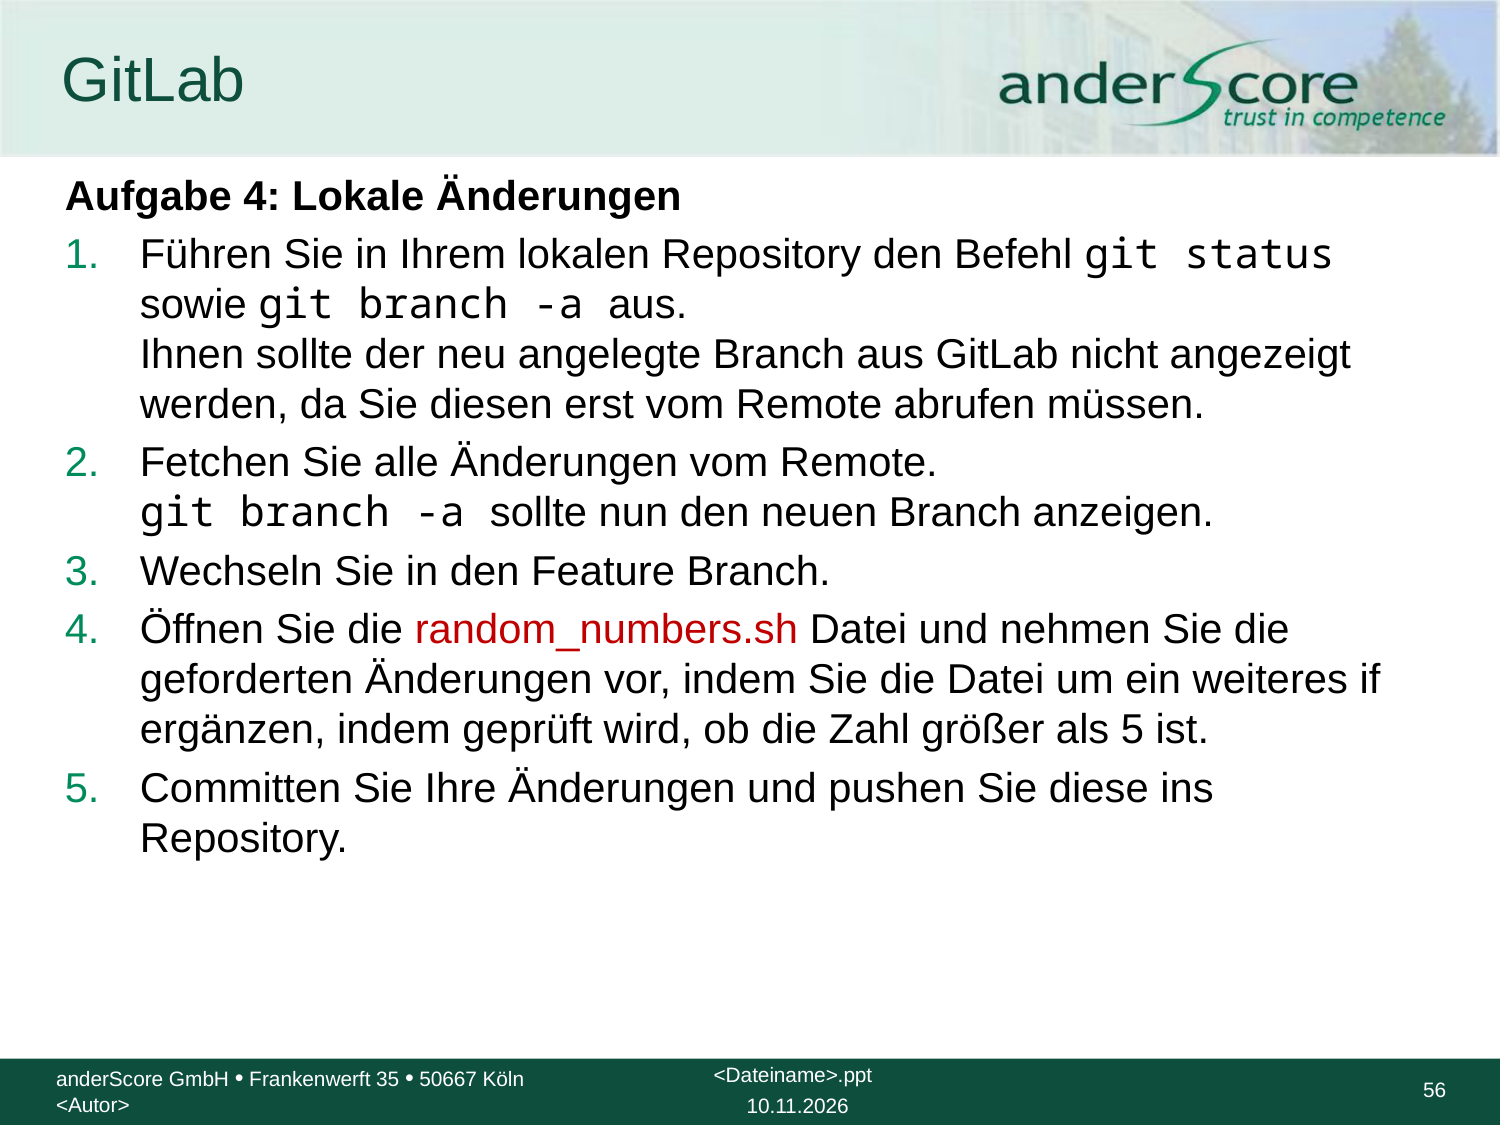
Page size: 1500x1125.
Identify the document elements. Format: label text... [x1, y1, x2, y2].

list Aufgabe 4: Lokale Änderungen Führen Sie in Ihrem lokalen Repository den Befehl git status sowie git branch -a aus. Ihnen sollte der neu angelegte Branch aus GitLab nicht angezeigt werden, da Sie diesen erst vom Remote abrufen müssen. Fetchen Sie alle Änderungen vom Remote. git branch -a sollte nun den neuen Branch anzeigen. Wechseln Sie in den Feature Branch. Öffnen Sie die random_numbers.sh Datei und nehmen Sie die geforderten Änderungen vor, indem Sie die Datei um ein weiteres if ergänzen, indem geprüft wird, ob die Zahl größer als 5 ist. Committen Sie Ihre Änderungen und pushen Sie diese ins Repository. [49, 160, 1447, 1047]
picture [0, 0, 1500, 157]
title GitLab [46, 23, 975, 140]
